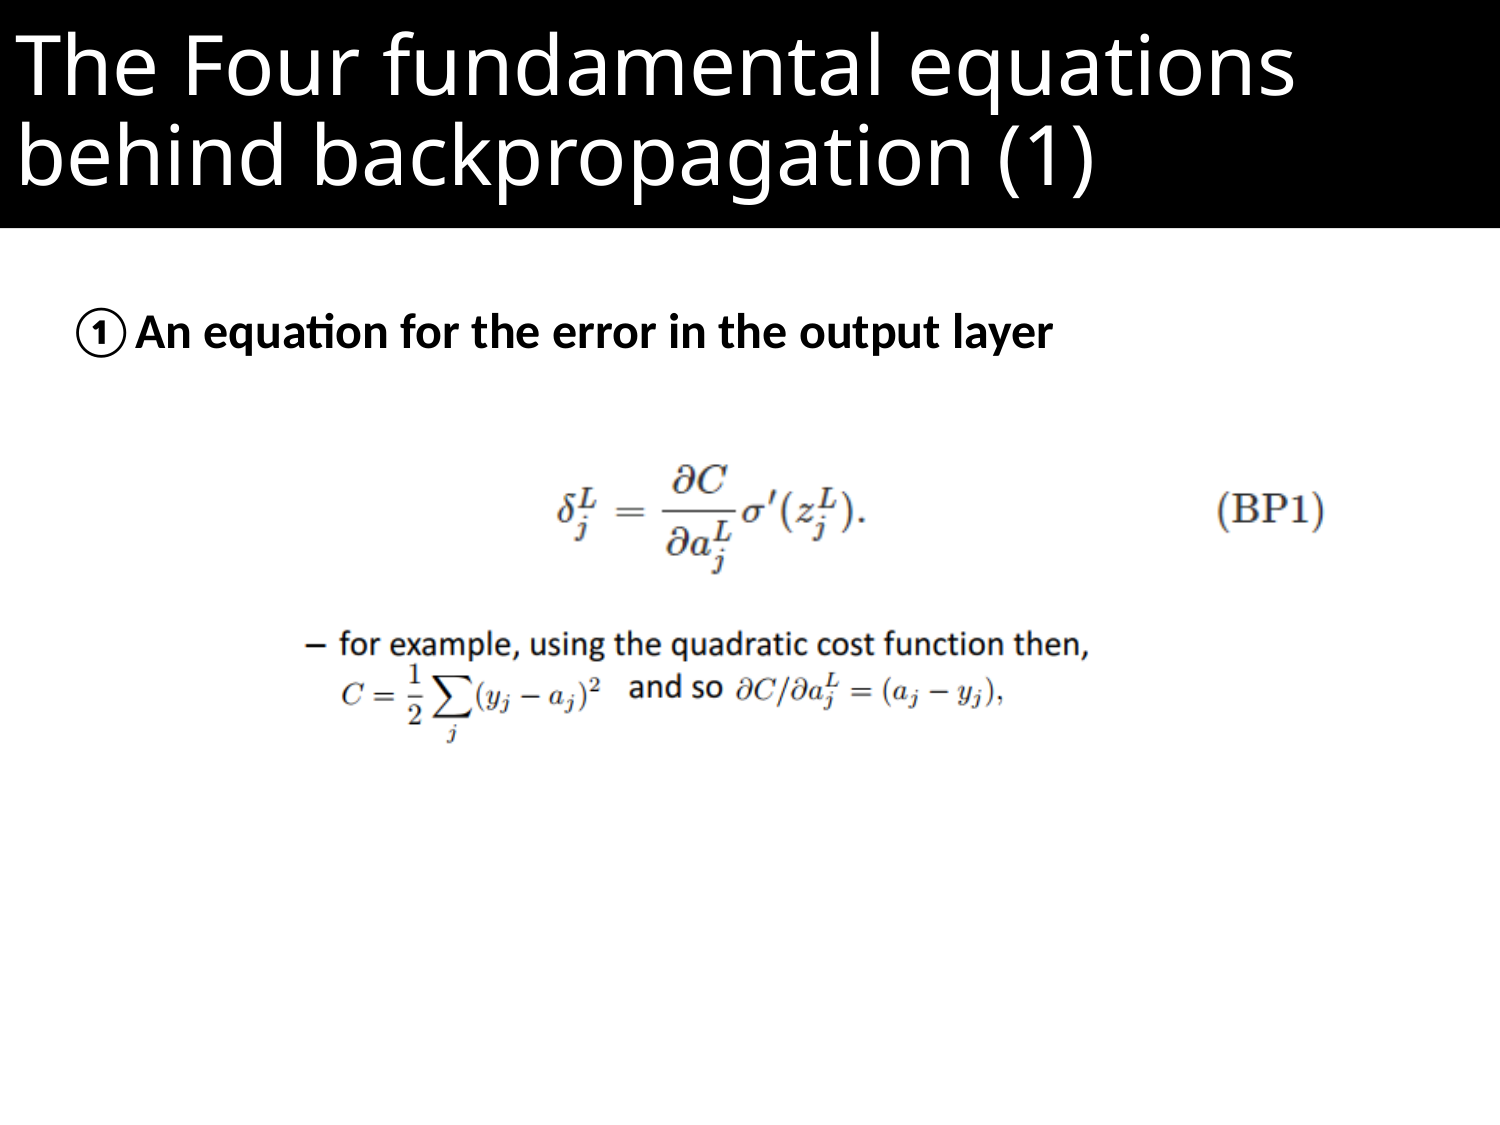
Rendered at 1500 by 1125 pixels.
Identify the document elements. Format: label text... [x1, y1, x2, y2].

picture [482, 430, 1362, 620]
text_box ①An equation for the error in the output layer [54, 291, 1315, 367]
picture [294, 627, 1110, 753]
title The Four fundamental equations behind backpropagation (1) [0, 0, 1500, 229]
